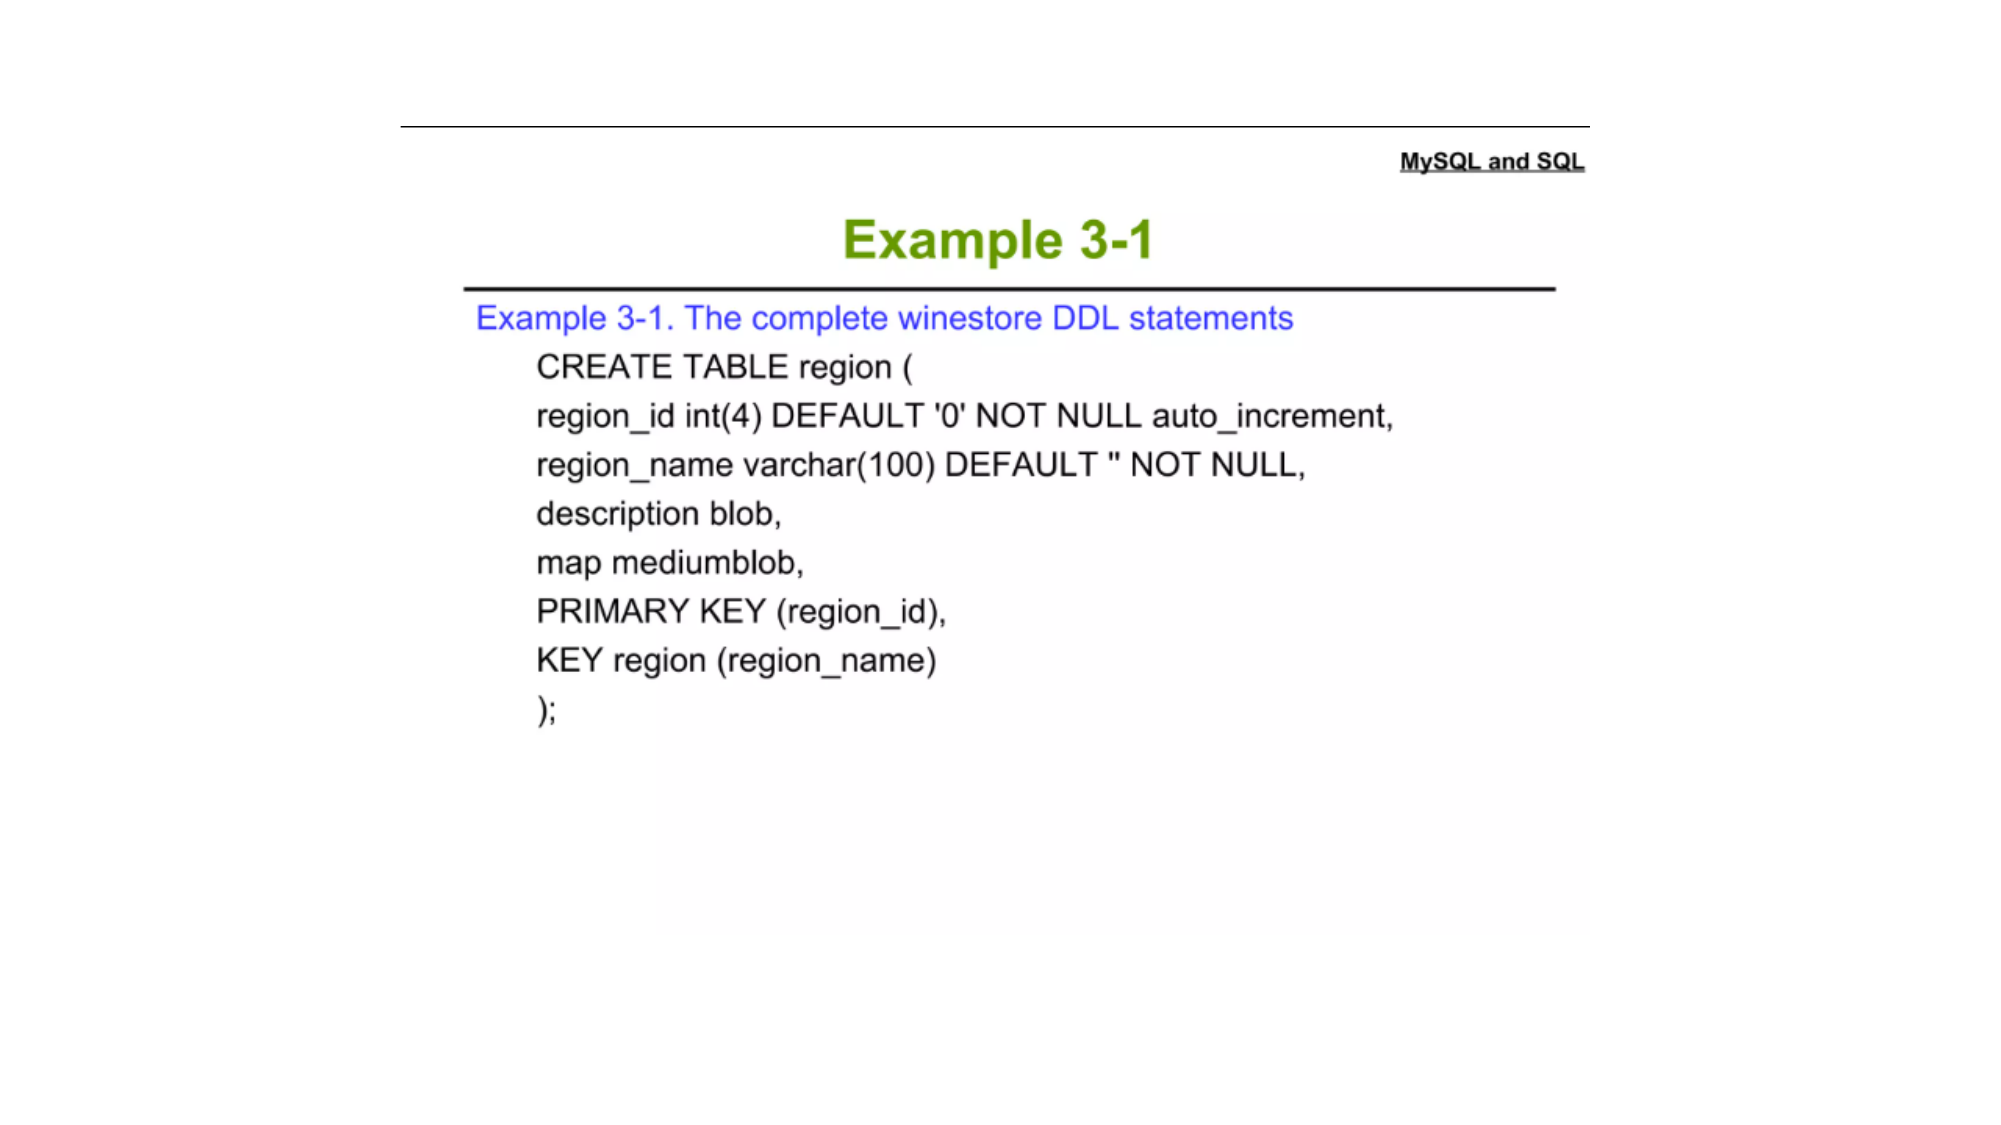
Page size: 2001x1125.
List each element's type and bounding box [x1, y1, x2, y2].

picture [400, 126, 1590, 935]
